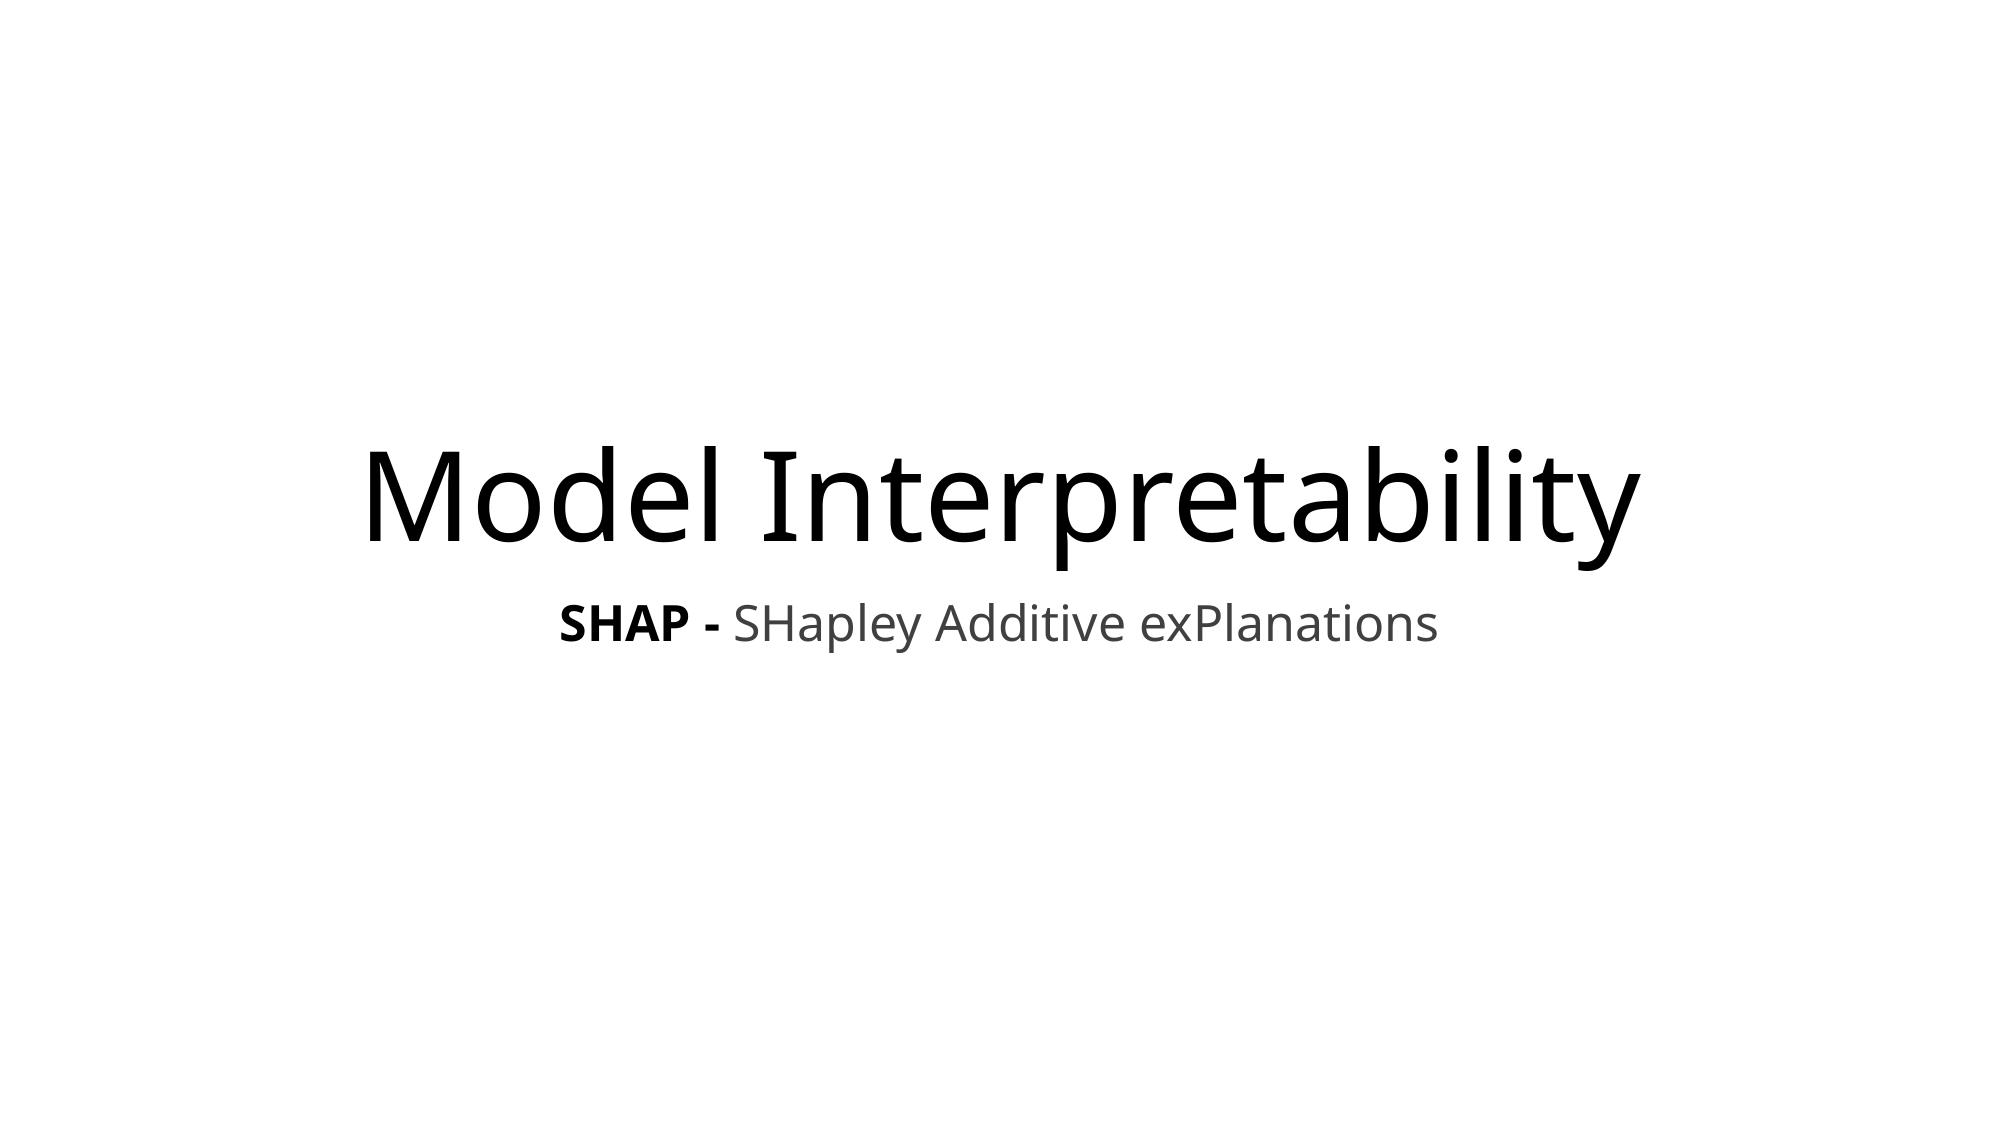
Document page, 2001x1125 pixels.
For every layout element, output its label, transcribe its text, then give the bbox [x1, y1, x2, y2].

title Model Interpretability [249, 184, 1750, 576]
subtitle SHAP - SHapley Additive exPlanations [249, 590, 1750, 863]
